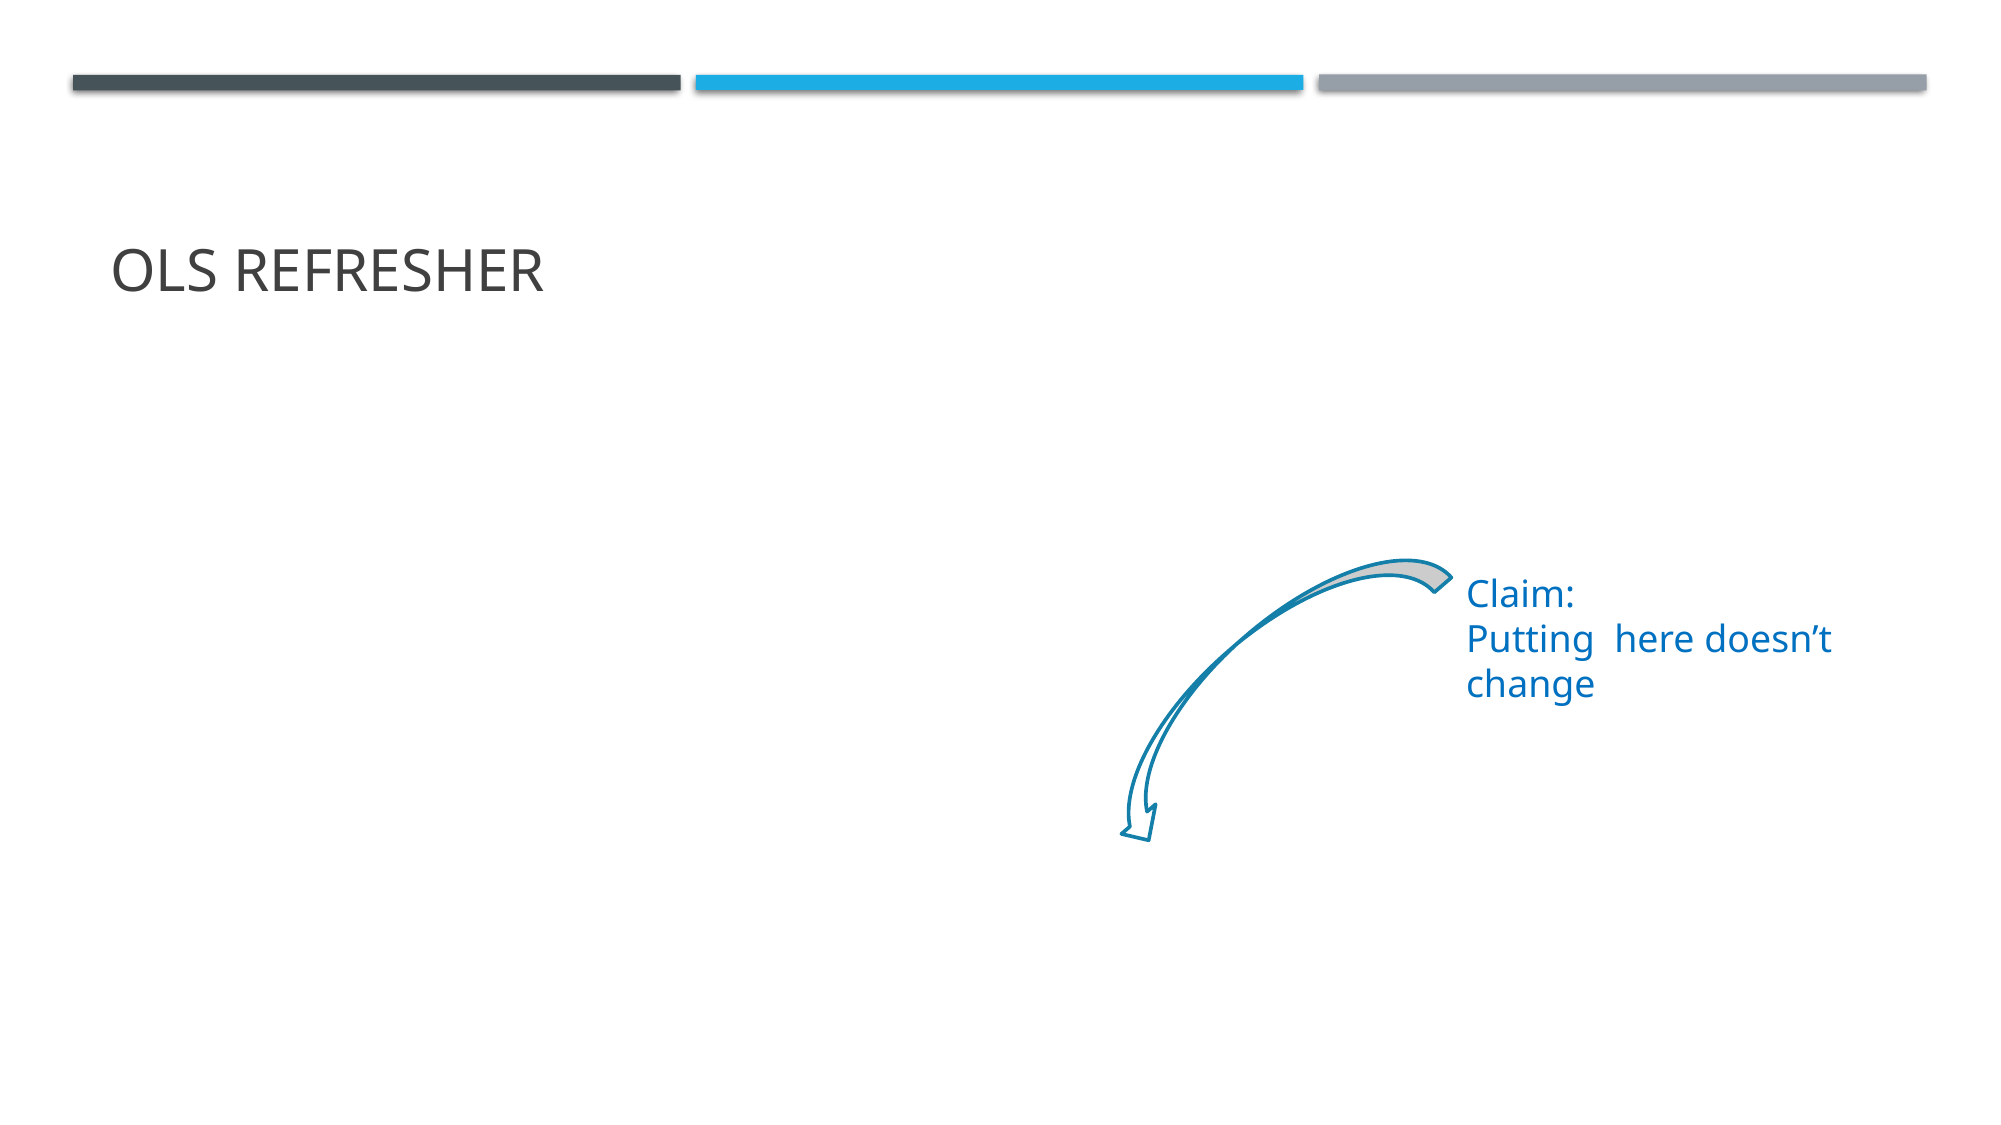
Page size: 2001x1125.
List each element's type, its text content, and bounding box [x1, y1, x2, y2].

text_box [1119, 558, 1454, 843]
title OLS refresher [95, 115, 1905, 311]
